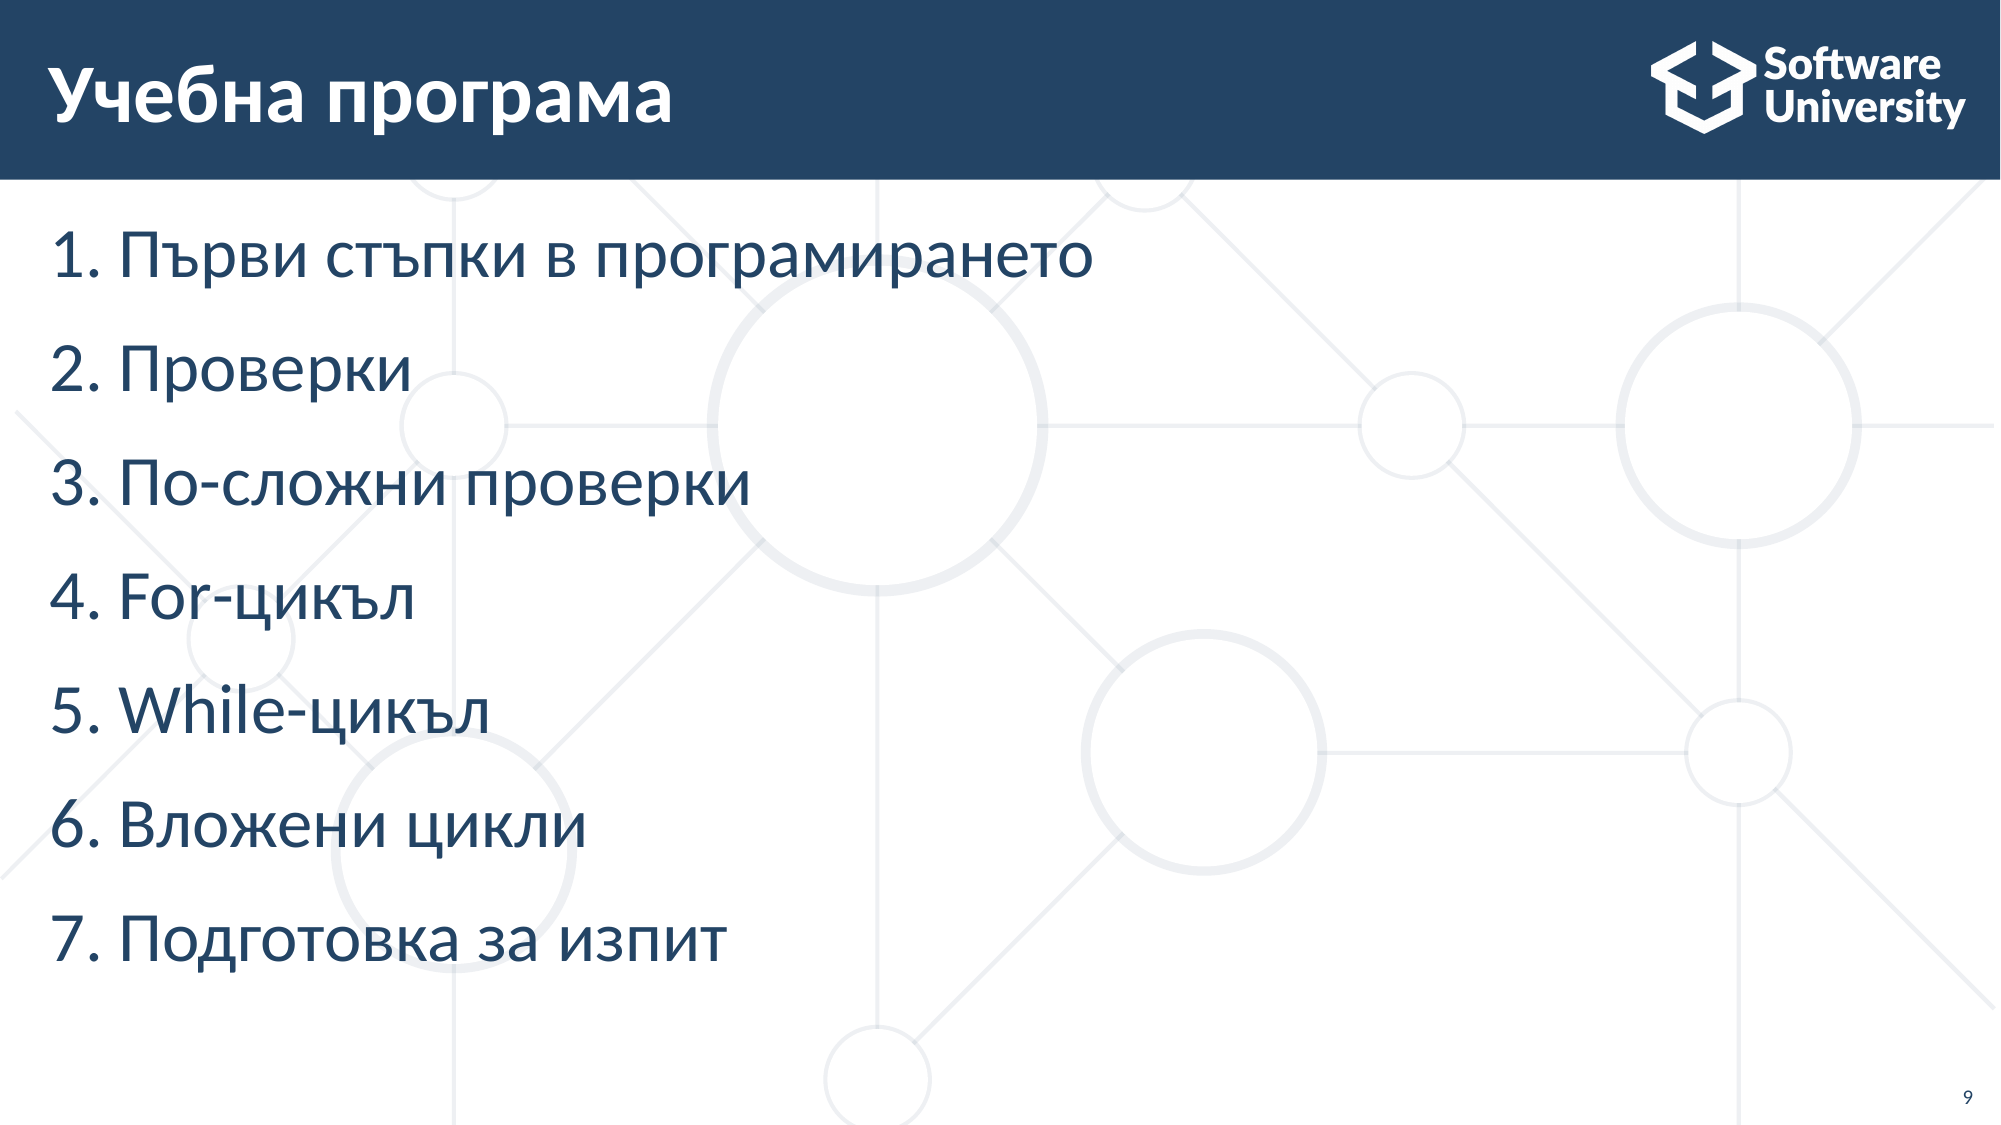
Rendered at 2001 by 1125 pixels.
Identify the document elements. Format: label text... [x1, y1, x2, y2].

title Учебна програма [31, 16, 1625, 162]
list Първи стъпки в програмирането Проверки По-сложни проверки For-цикъл While-цикъл Вложени цикли Подготовка за изпит [31, 196, 1970, 1104]
slide_number 9 [1927, 1067, 1989, 1117]
picture [1651, 41, 1966, 134]
